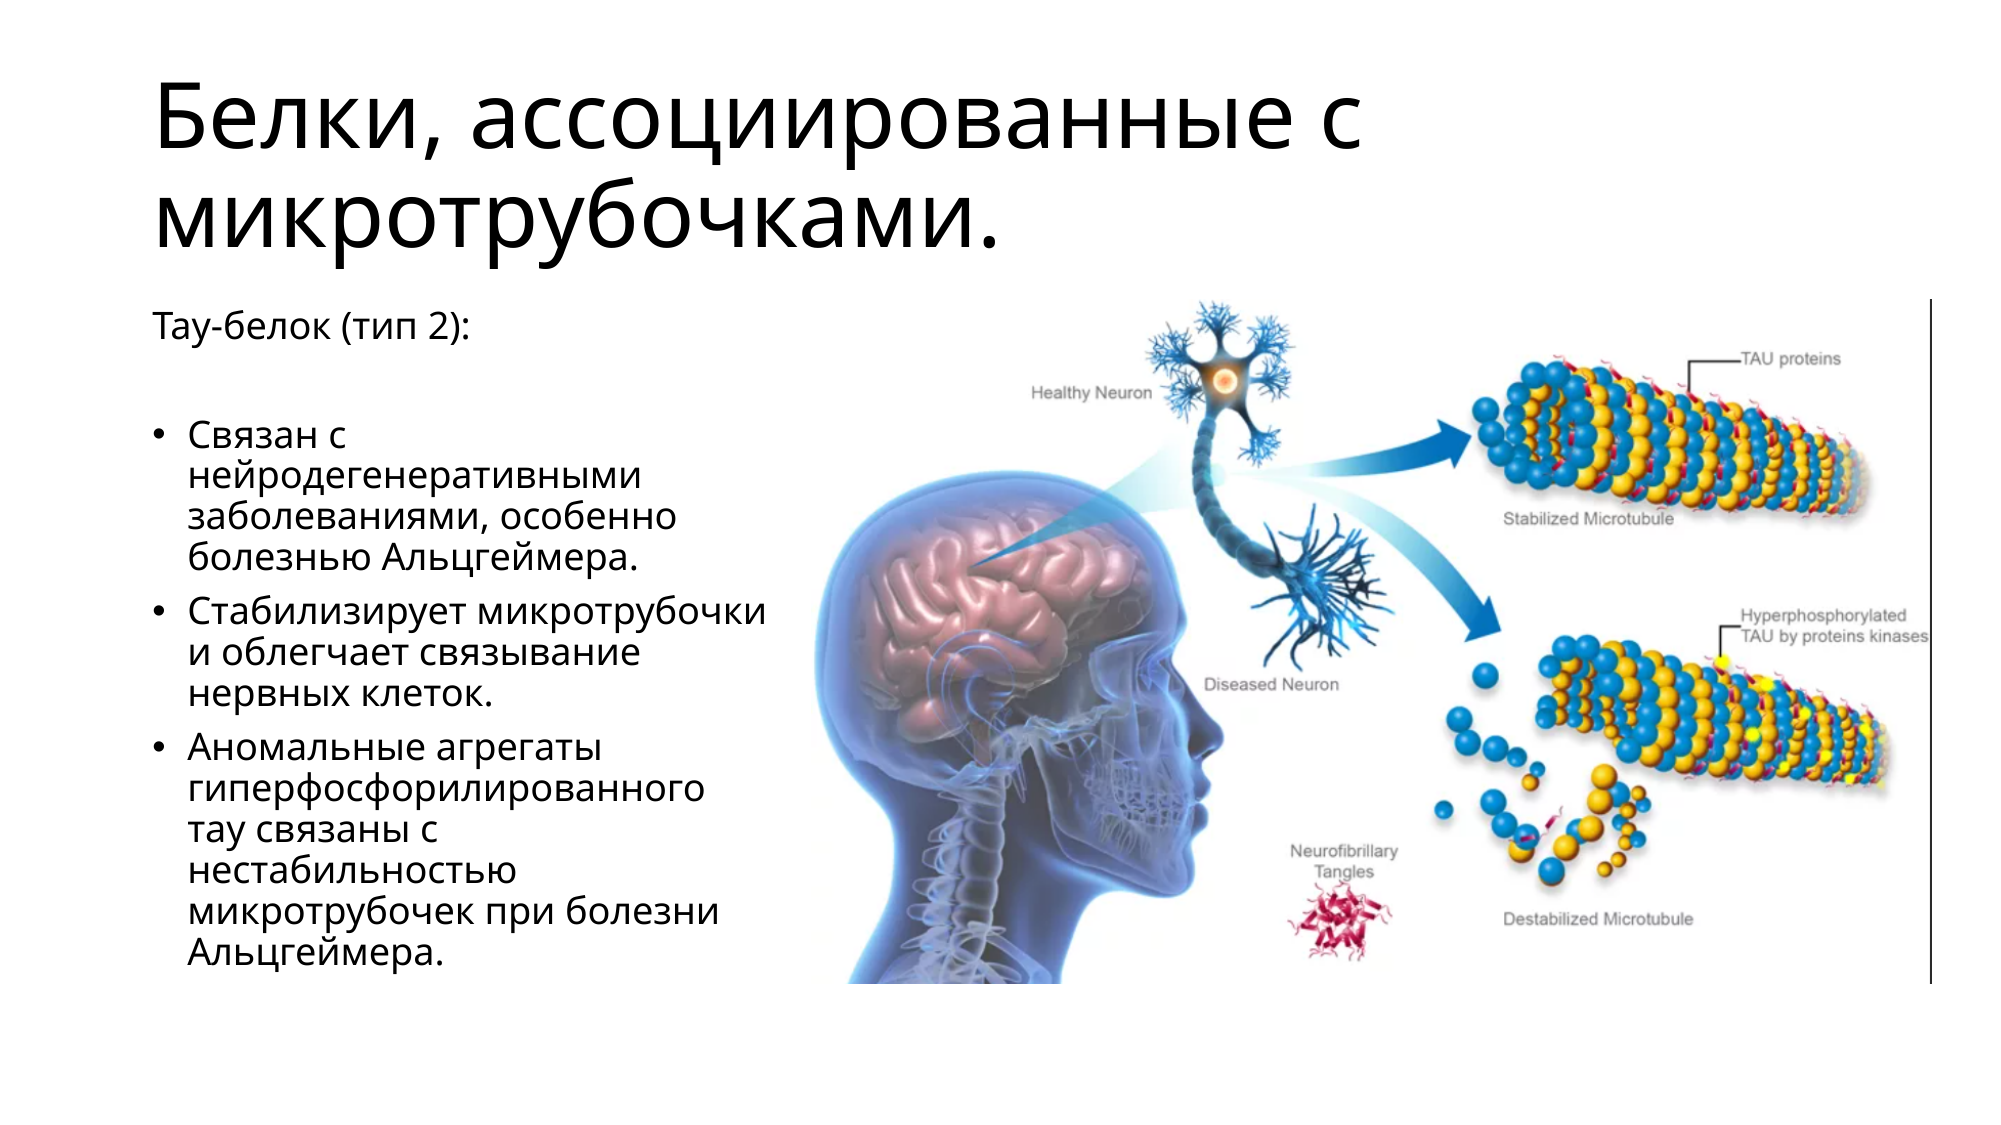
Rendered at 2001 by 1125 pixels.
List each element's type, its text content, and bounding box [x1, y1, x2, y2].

picture [811, 299, 1932, 984]
title Белки, ассоциированные с микротрубочками. [137, 59, 1863, 278]
list Тау-белок (тип 2): Связан с нейродегенеративными заболеваниями, особенно болезнью Альцгеймера. Стабилизирует микротрубочки и облегчает связывание нервных клеток. Аномальные агрегаты гиперфосфорилированного тау связаны с нестабильностью микротрубочек при болезни Альцгеймера. [137, 299, 786, 984]
